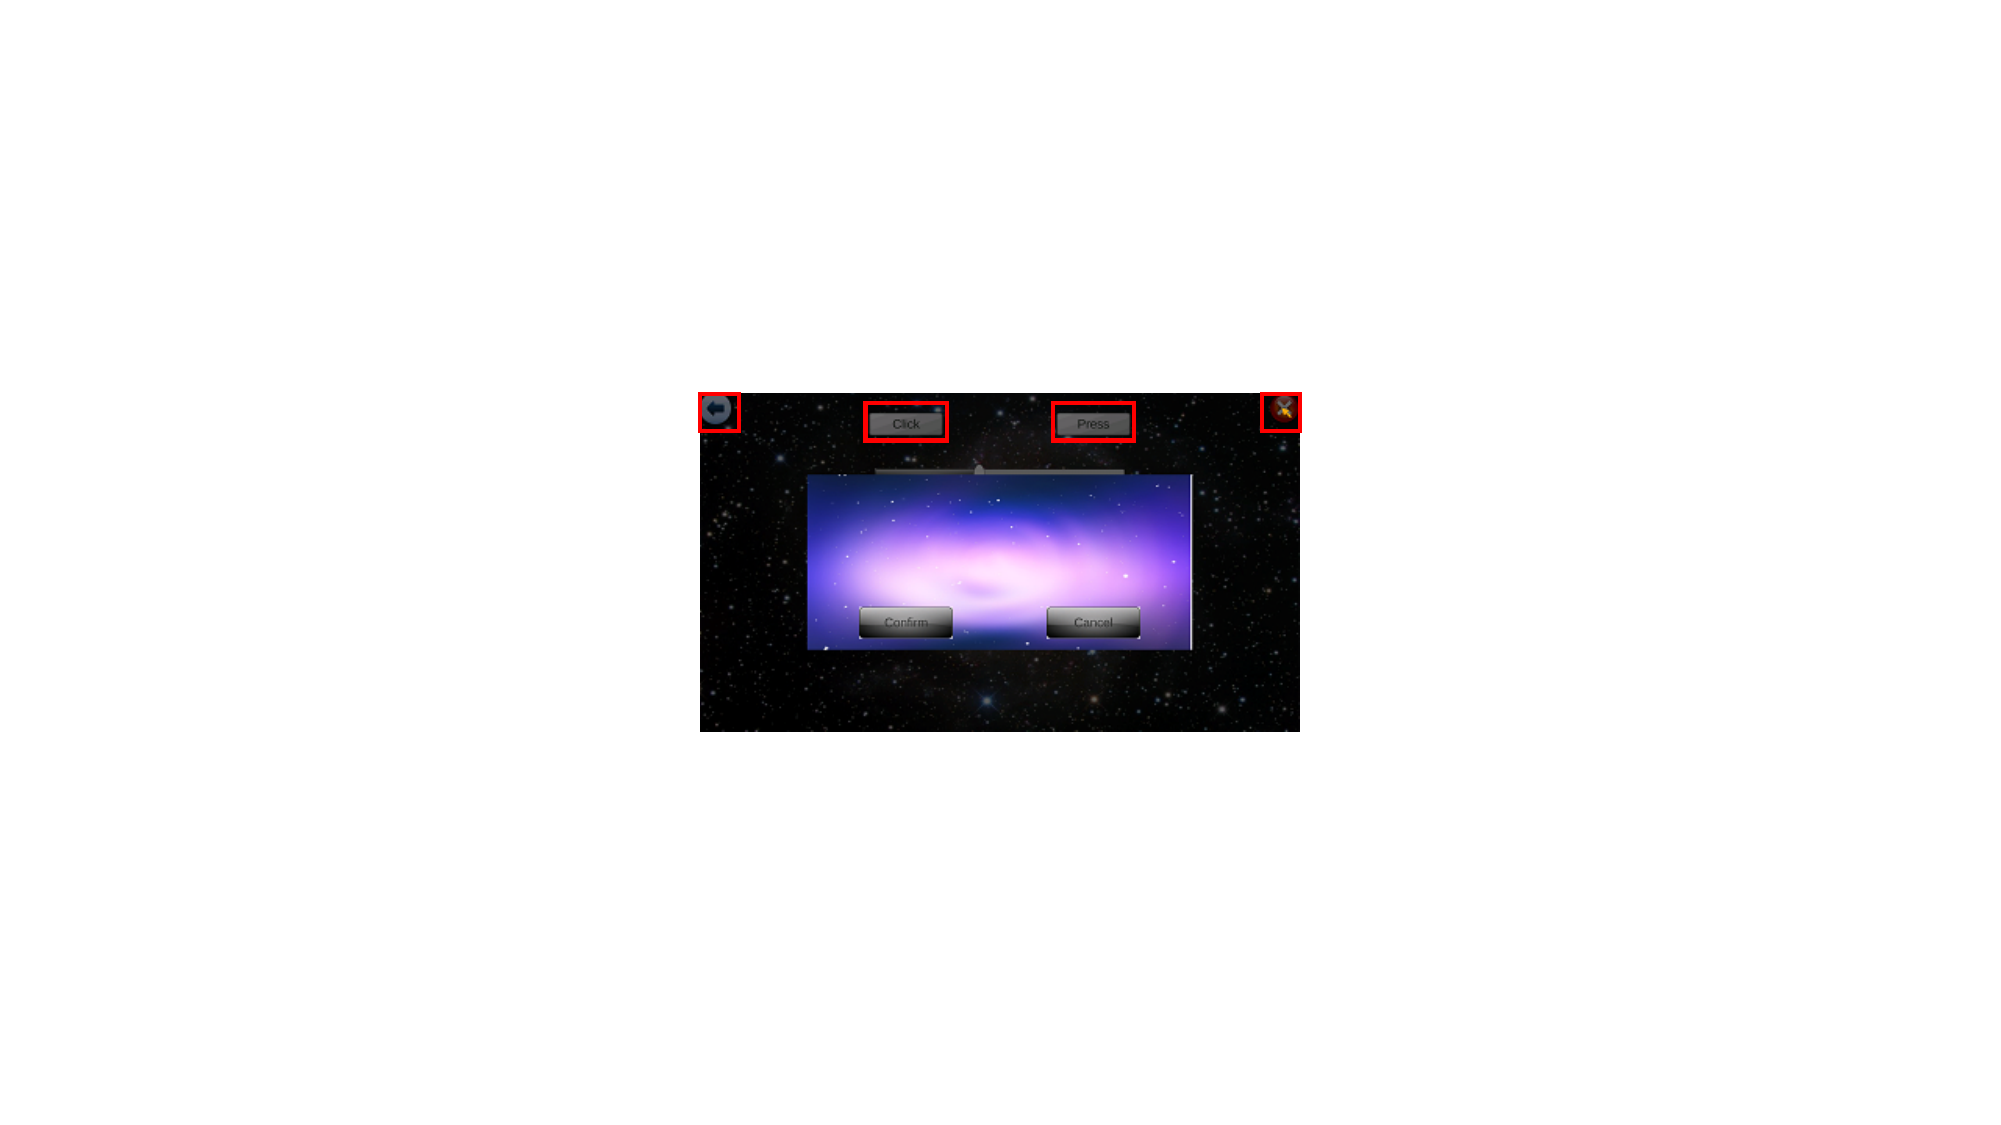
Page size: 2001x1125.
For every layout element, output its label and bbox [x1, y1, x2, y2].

picture [700, 393, 1300, 732]
